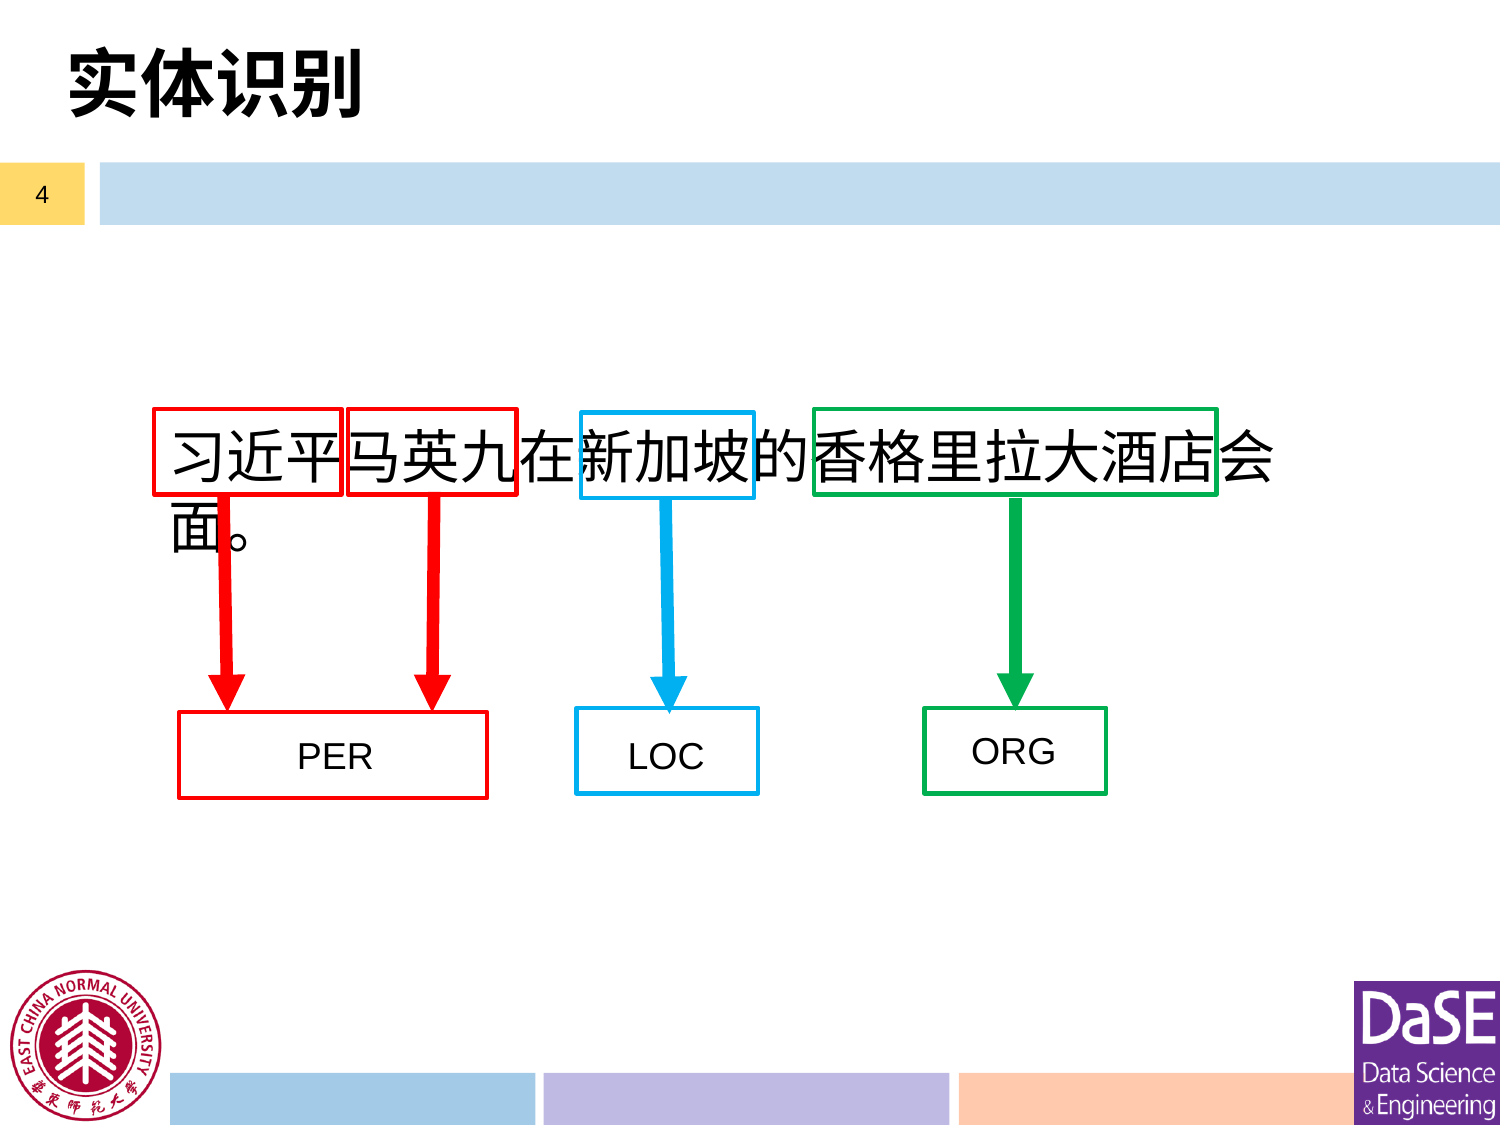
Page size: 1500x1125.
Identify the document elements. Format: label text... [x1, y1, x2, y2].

text_box [177, 710, 489, 800]
text_box 习近平马英九在新加坡的香格里拉大酒店会面。 [153, 497, 218, 568]
slide_number 4 [0, 162, 85, 225]
text_box 习近平马英九在新加坡的香格里拉大酒店会面。 [231, 412, 426, 568]
text_box 习近平马英九在新加坡的香格里拉大酒店会面。 [1016, 412, 1406, 568]
text_box [922, 706, 1108, 796]
text_box [152, 407, 344, 497]
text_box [223, 494, 228, 713]
title 实体识别 [50, 0, 1459, 175]
text_box 习近平马英九在新加坡的香格里拉大酒店会面。 [440, 412, 660, 568]
picture [1354, 981, 1500, 1125]
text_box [665, 496, 670, 715]
text_box 习近平马英九在新加坡的香格里拉大酒店会面。 [674, 412, 1015, 568]
text_box [579, 410, 756, 500]
text_box [346, 407, 519, 497]
picture [0, 960, 170, 1125]
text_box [431, 491, 435, 713]
text_box [812, 407, 1219, 497]
text_box [574, 706, 760, 796]
